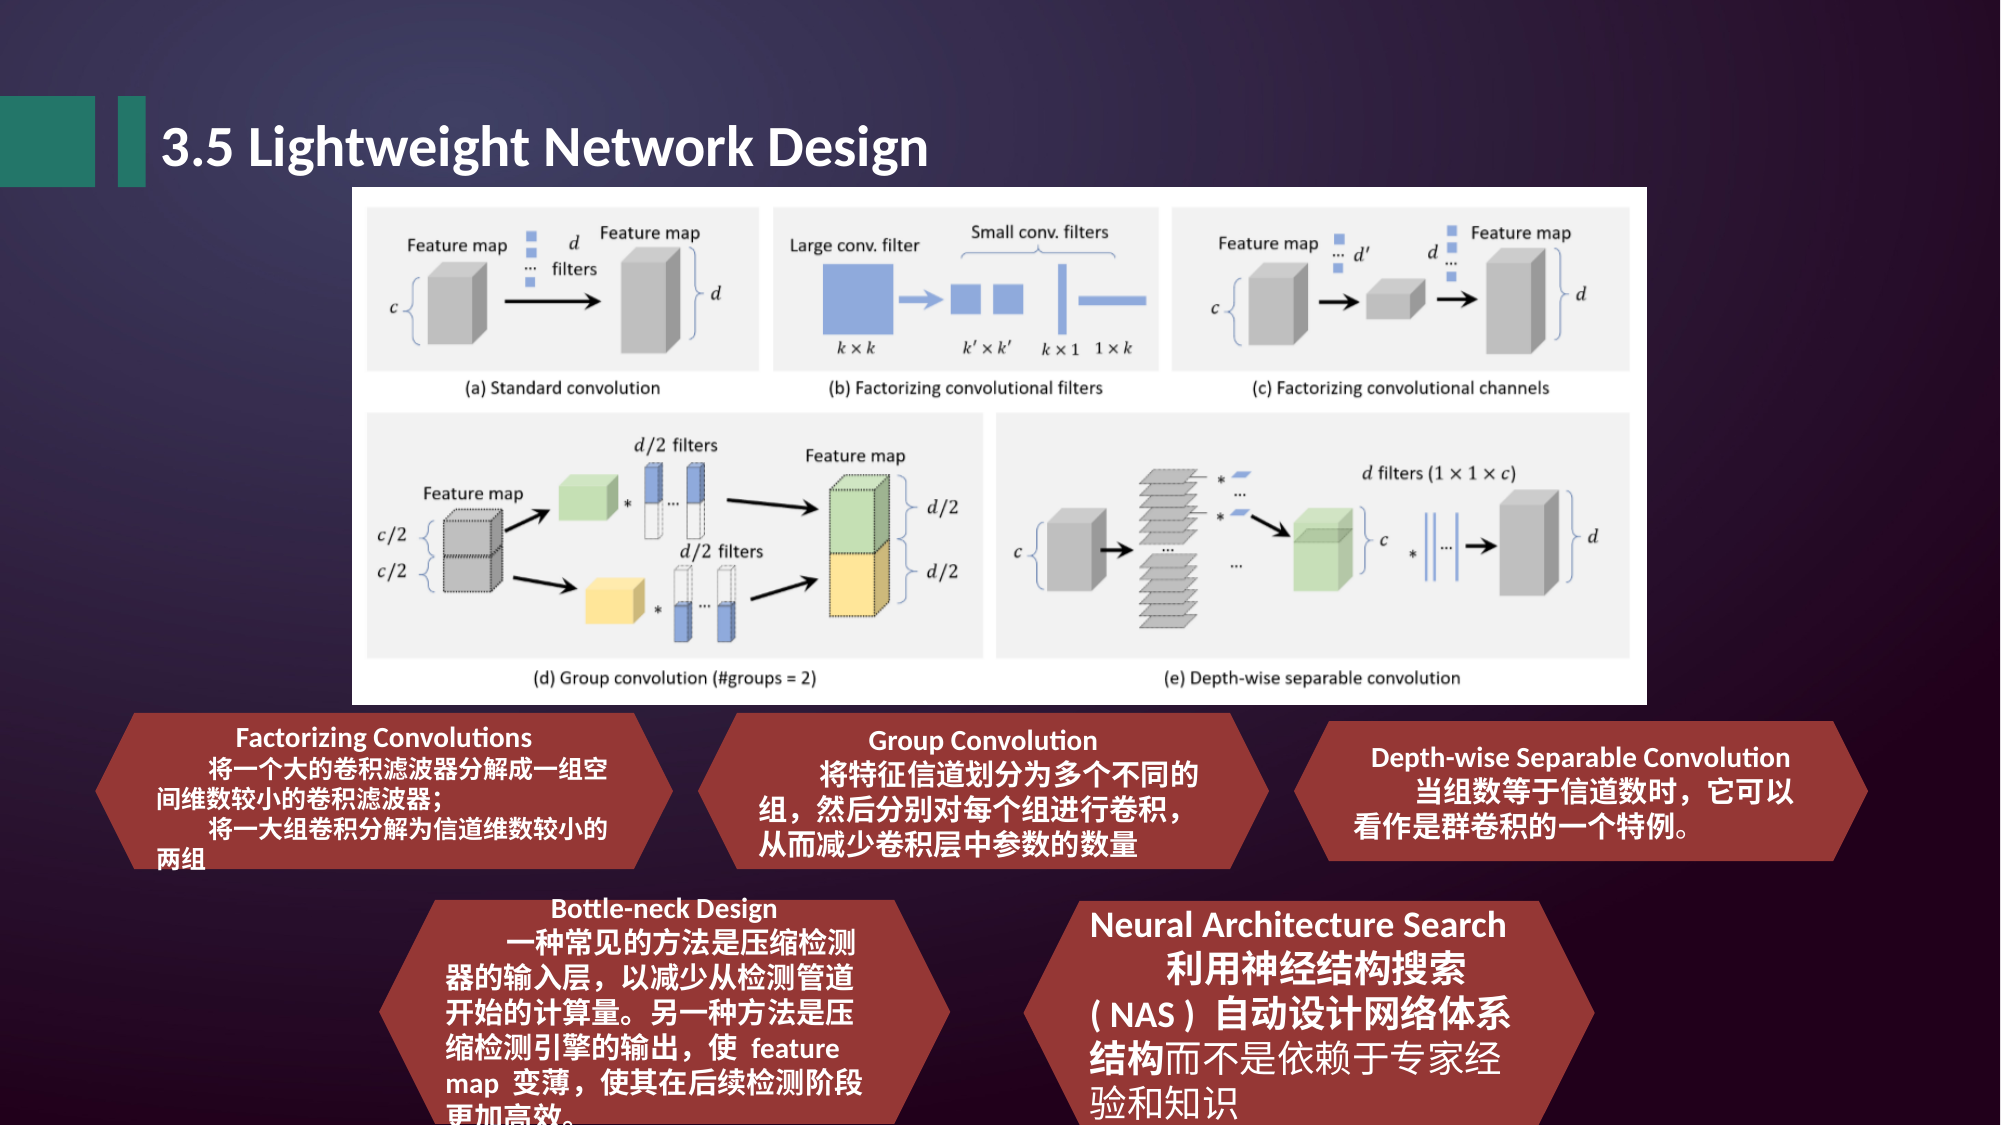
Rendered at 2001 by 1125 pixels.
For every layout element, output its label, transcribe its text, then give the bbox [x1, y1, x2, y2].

text_box Depth-wise Separable Convolution 当组数等于信道数时，它可以看作是群卷积的一个特例。 [1292, 719, 1871, 864]
text_box [116, 94, 148, 189]
text_box Factorizing Convolutions 将一个大的卷积滤波器分解成一组空间维数较小的卷积滤波器； 将一大组卷积分解为信道维数较小的两组 [93, 710, 675, 872]
picture [0, 0, 2001, 1125]
text_box Bottle-neck Design 一种常见的方法是压缩检测器的输入层，以减少从检测管道开始的计算量。另一种方法是压缩检测引擎的输出，使 feature map 变薄，使其在后续检测阶段更加高效。 [377, 897, 953, 1125]
text_box [0, 94, 97, 189]
text_box 3.5 Lightweight Network Design [145, 100, 1329, 256]
text_box Group Convolution 将特征信道划分为多个不同的组，然后分别对每个组进行卷积，从而减少卷积层中参数的数量 [696, 714, 1271, 872]
text_box Neural Architecture Search 利用神经结构搜索 ( NAS ) 自动设计网络体系结构而不是依赖于专家经验和知识 [1021, 898, 1597, 1125]
